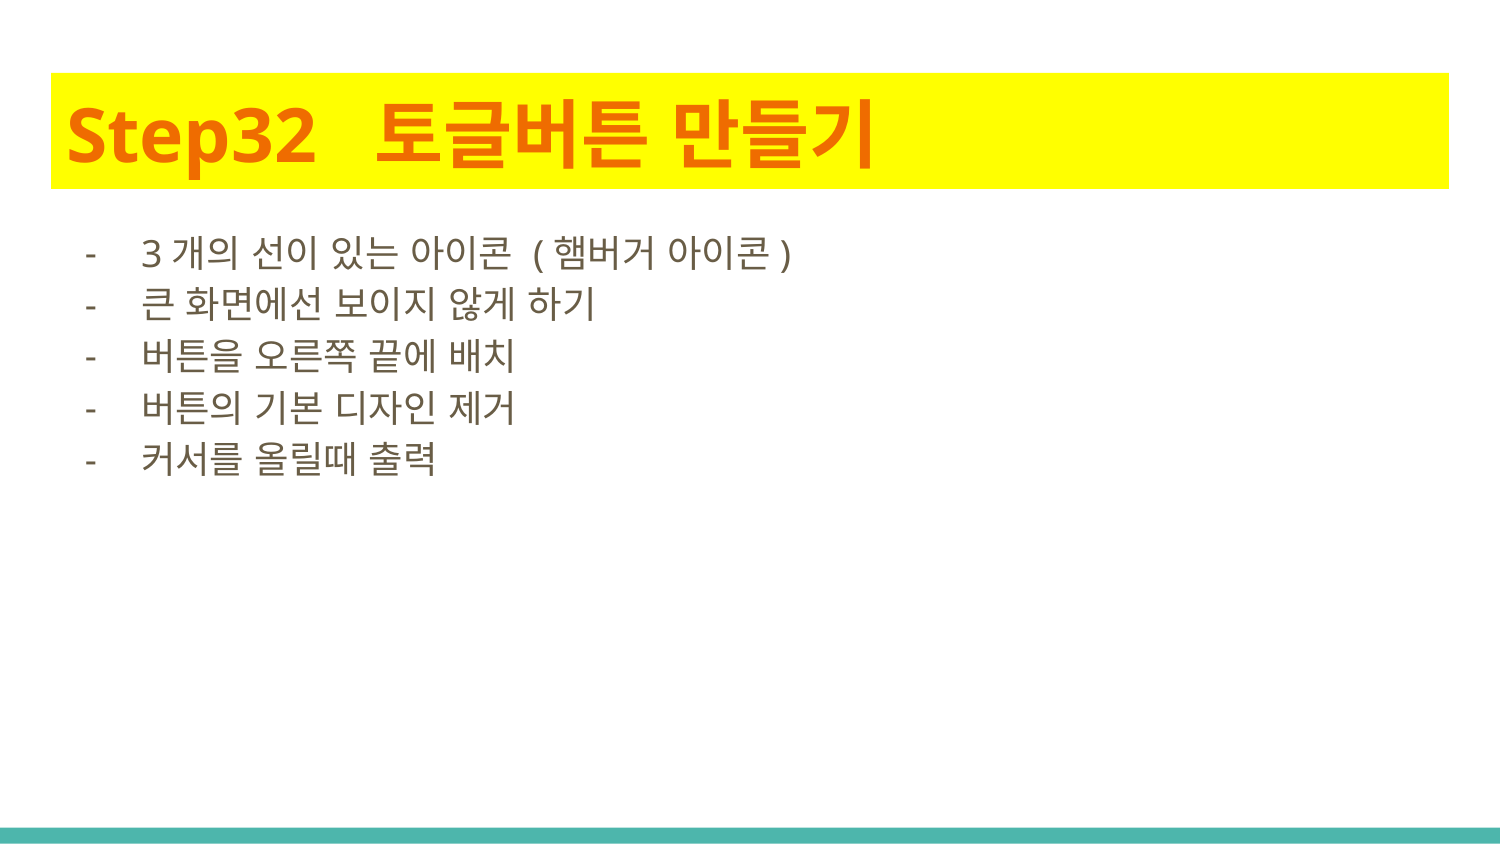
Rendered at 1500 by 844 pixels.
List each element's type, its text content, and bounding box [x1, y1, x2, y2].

title Step32 토글버튼 만들기 [51, 72, 1449, 189]
list 3개의 선이 있는 아이콘 (햄버거 아이콘) 큰 화면에선 보이지 않게 하기 버튼을 오른쪽 끝에 배치 버튼의 기본 디자인 제거 커서를 올릴때 출력 [51, 207, 1449, 750]
